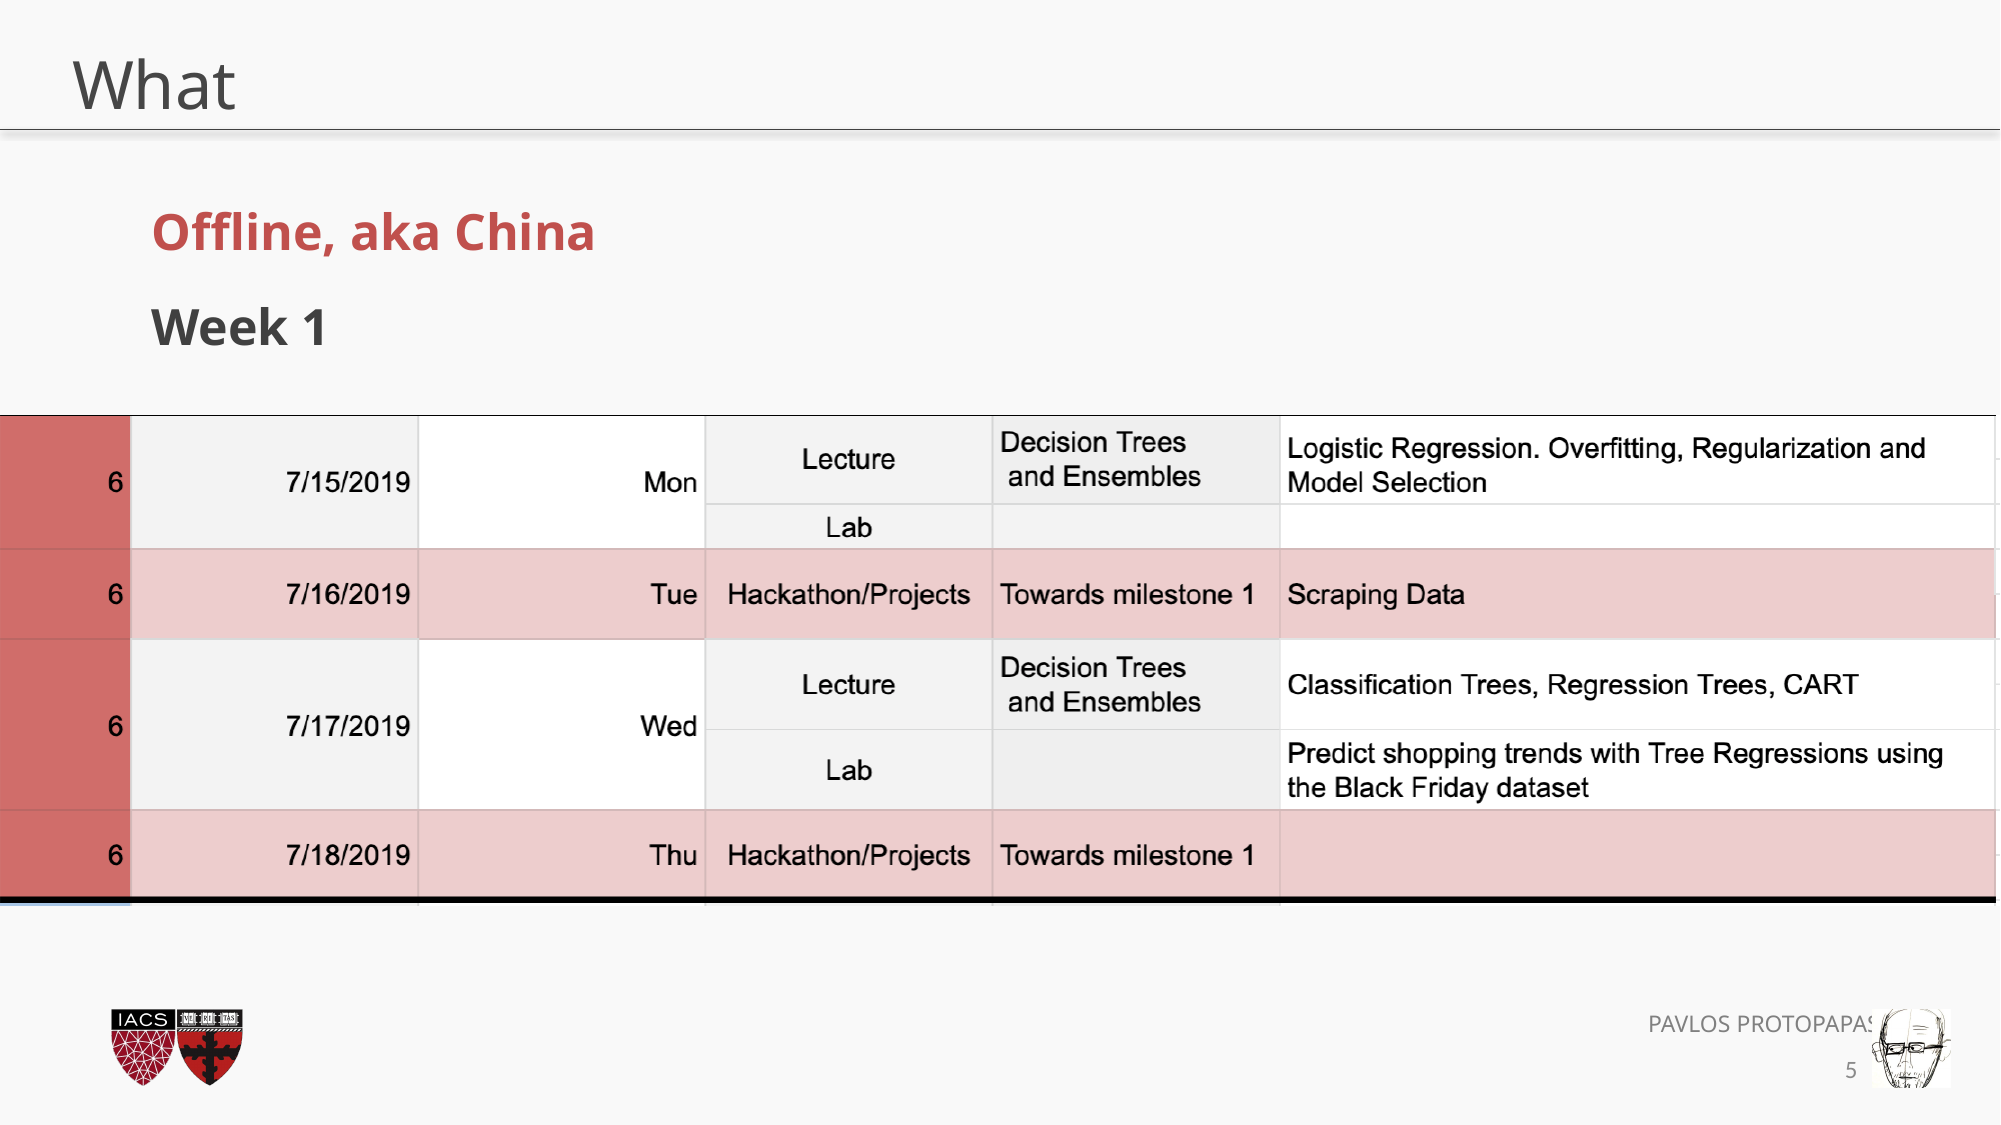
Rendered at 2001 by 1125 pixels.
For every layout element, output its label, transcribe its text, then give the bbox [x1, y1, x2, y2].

list Offline, aka China Week 1 [136, 193, 1831, 413]
slide_number 4 [1405, 1038, 1873, 1099]
picture [1872, 1009, 1951, 1088]
picture [109, 1009, 243, 1086]
picture [0, 415, 2000, 906]
title What [57, 35, 1943, 162]
